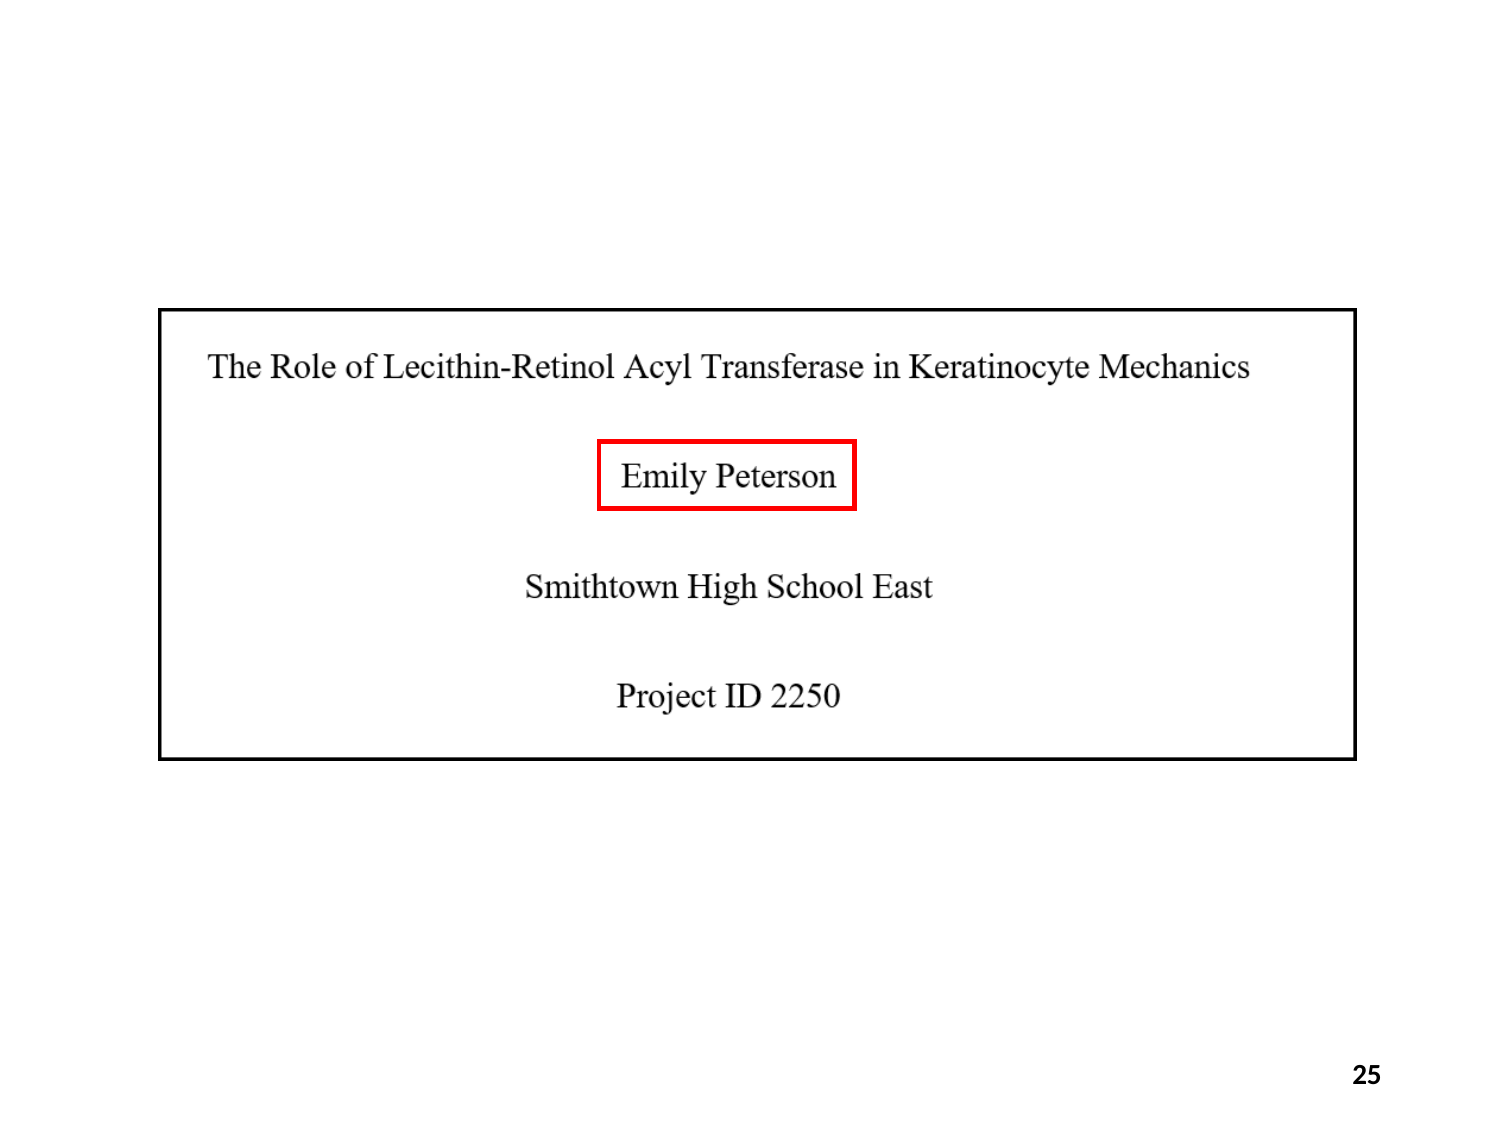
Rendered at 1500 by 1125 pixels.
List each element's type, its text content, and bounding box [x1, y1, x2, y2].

picture [158, 308, 1357, 761]
slide_number 25 [1059, 1042, 1397, 1103]
